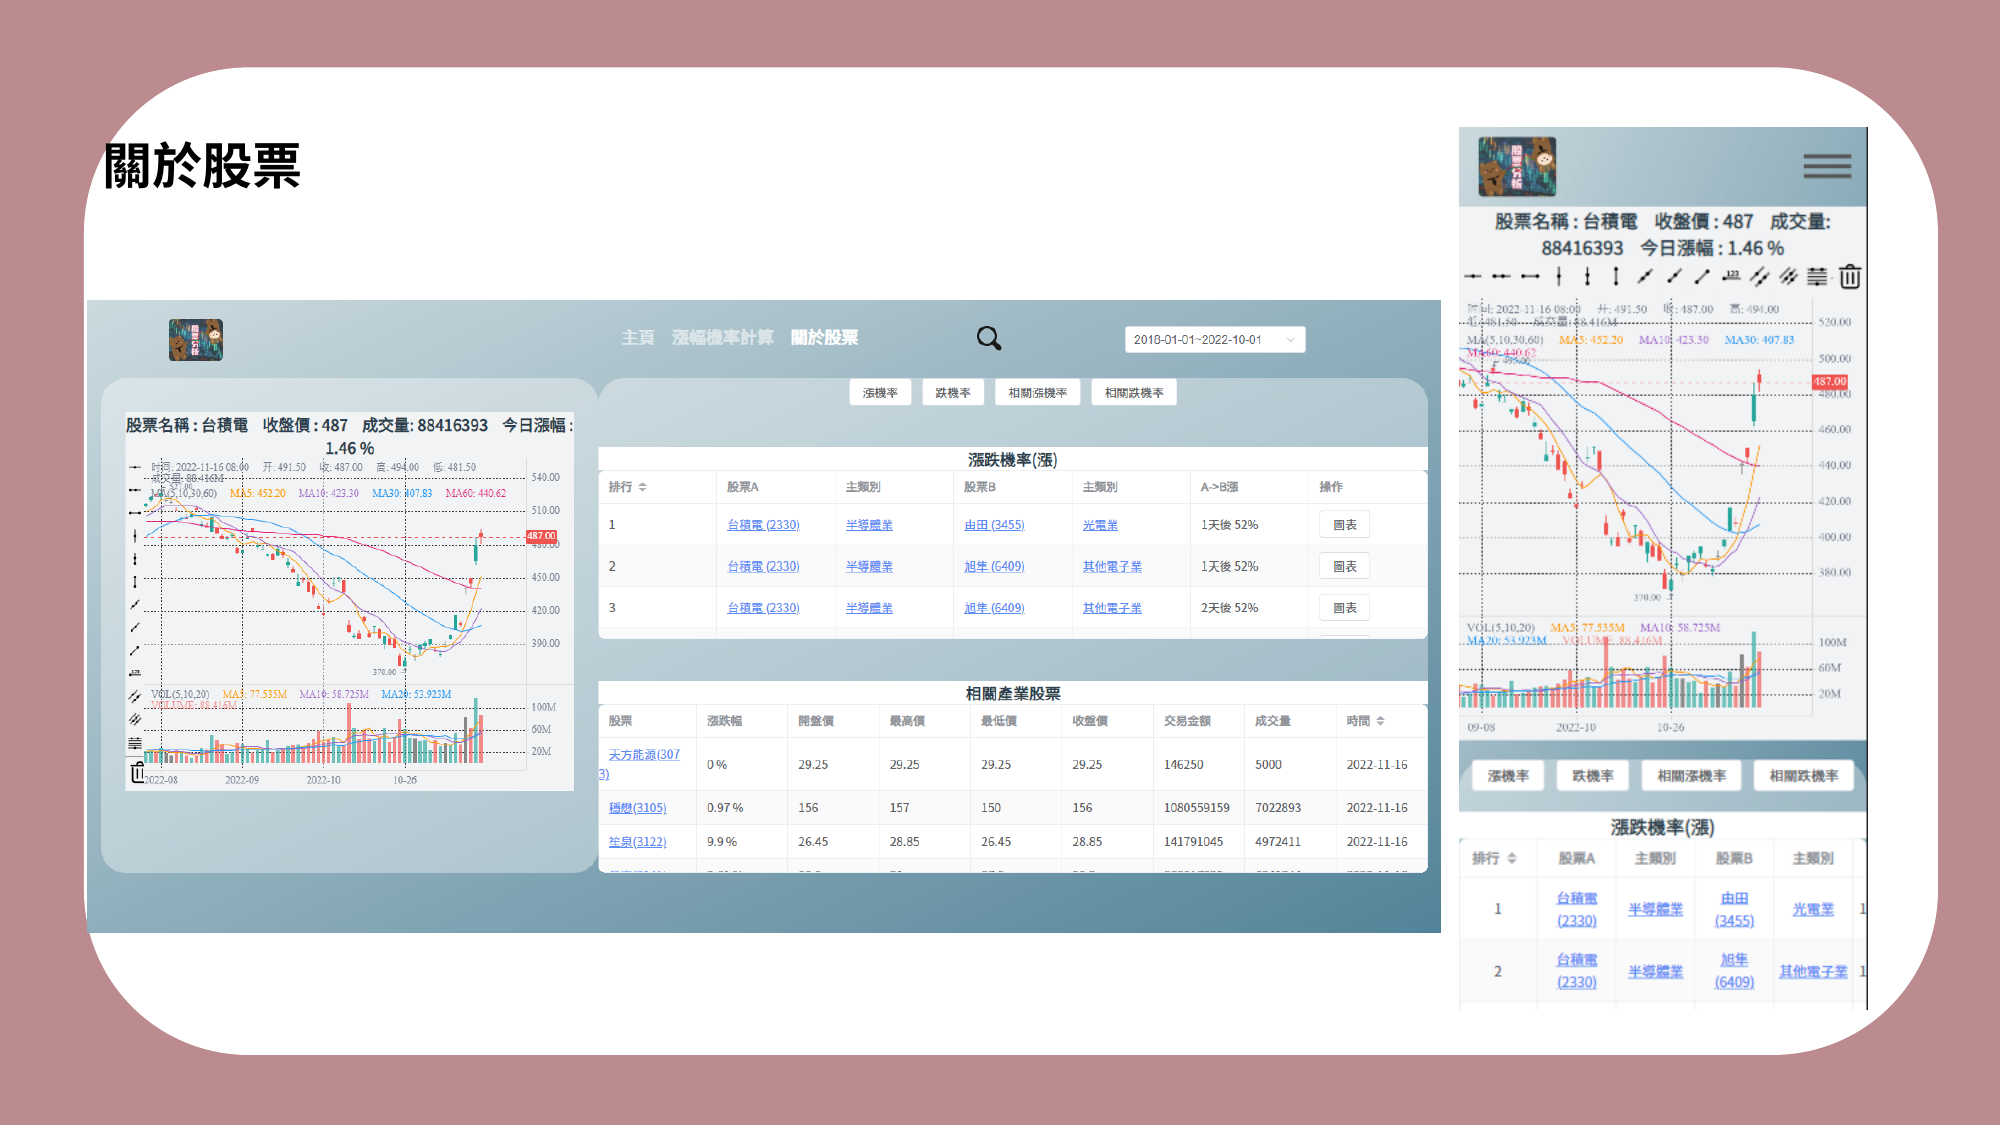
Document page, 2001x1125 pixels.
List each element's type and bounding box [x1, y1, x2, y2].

picture [87, 300, 1441, 933]
picture [1458, 127, 1868, 1010]
text_box [70, 31, 362, 303]
text_box [82, 303, 87, 927]
text_box [88, 66, 1939, 1056]
